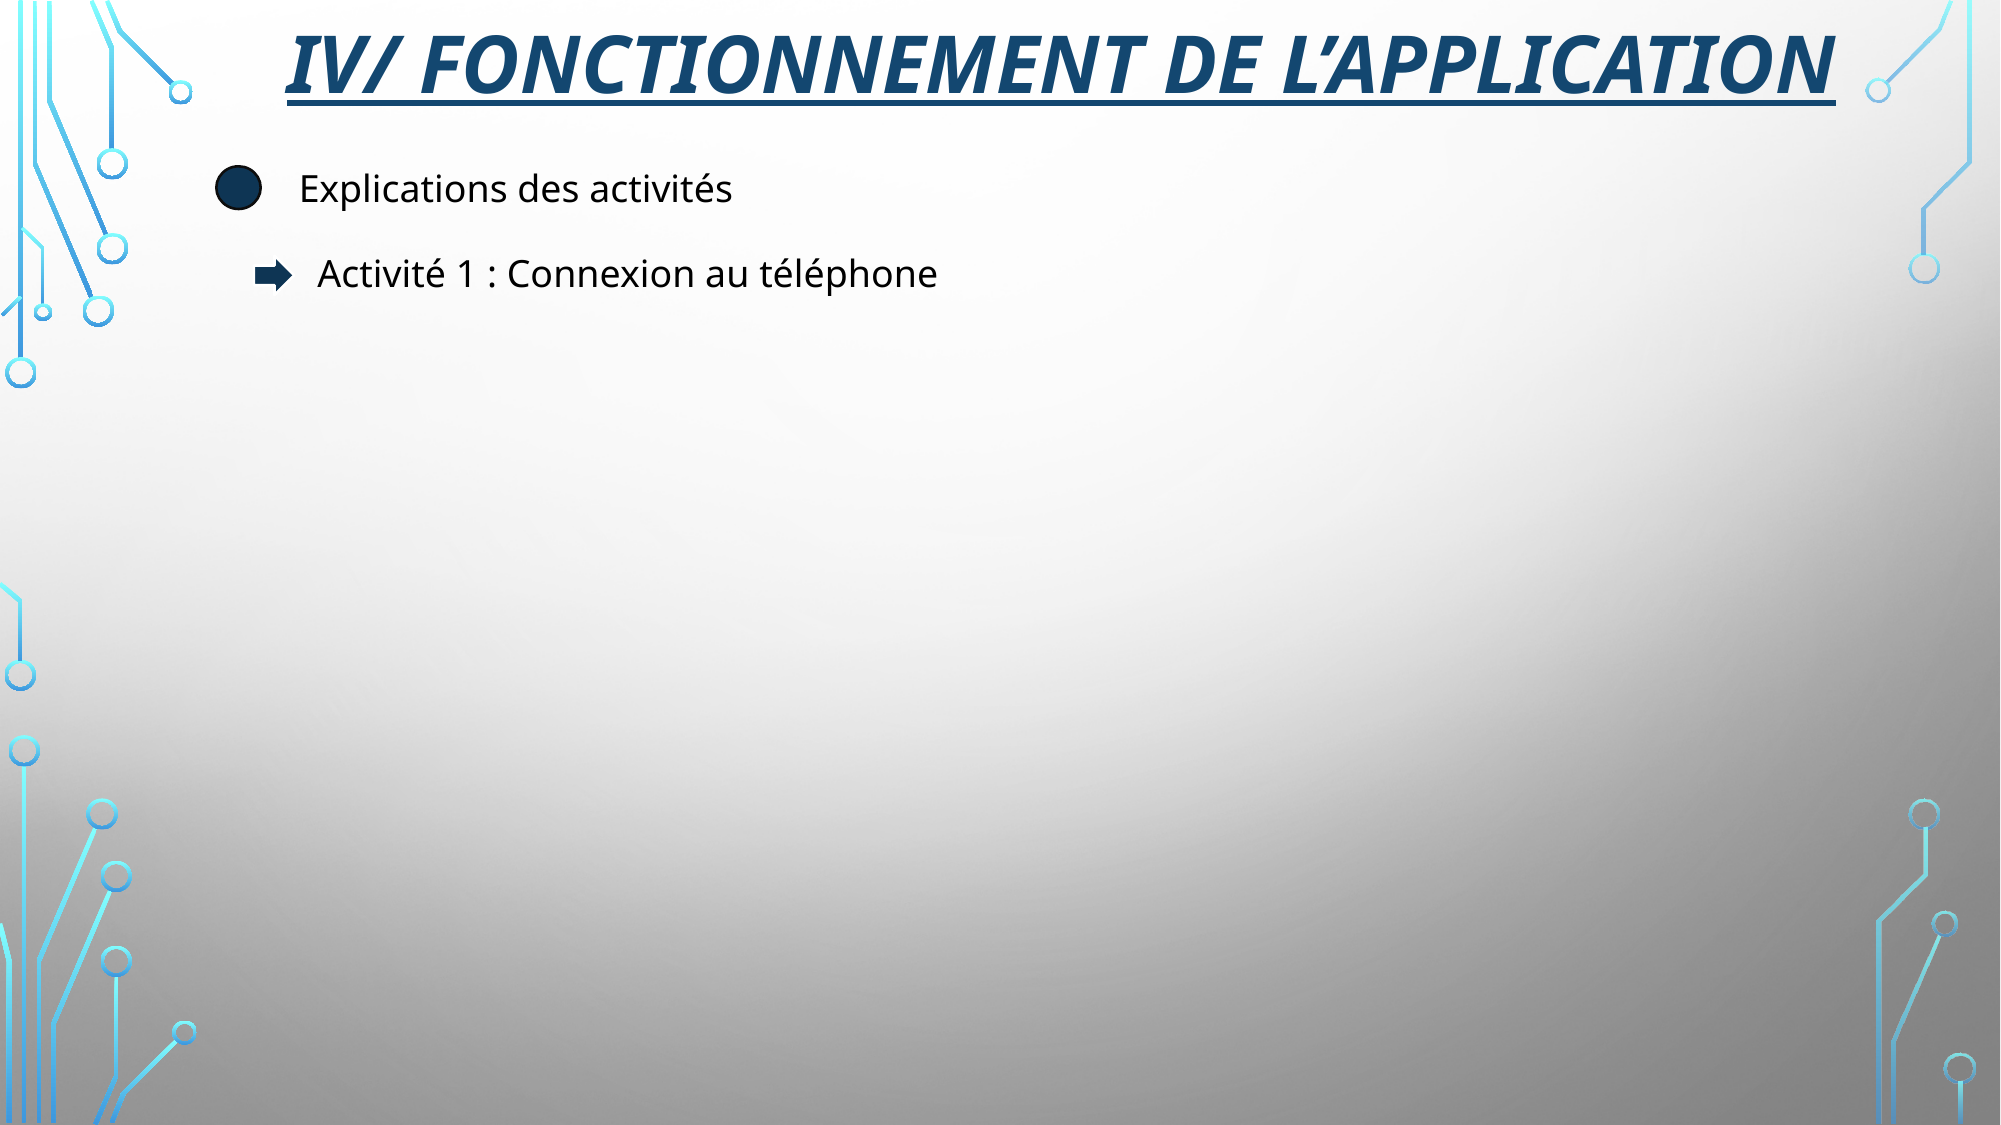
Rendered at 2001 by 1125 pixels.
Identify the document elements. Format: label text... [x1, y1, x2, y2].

text_box IV/ Fonctionnement de l’application [249, 0, 1875, 160]
text_box Explications des activités [283, 157, 1686, 217]
text_box [252, 254, 296, 297]
text_box [215, 165, 262, 211]
text_box Activité 1 : Connexion au téléphone [302, 242, 1705, 303]
